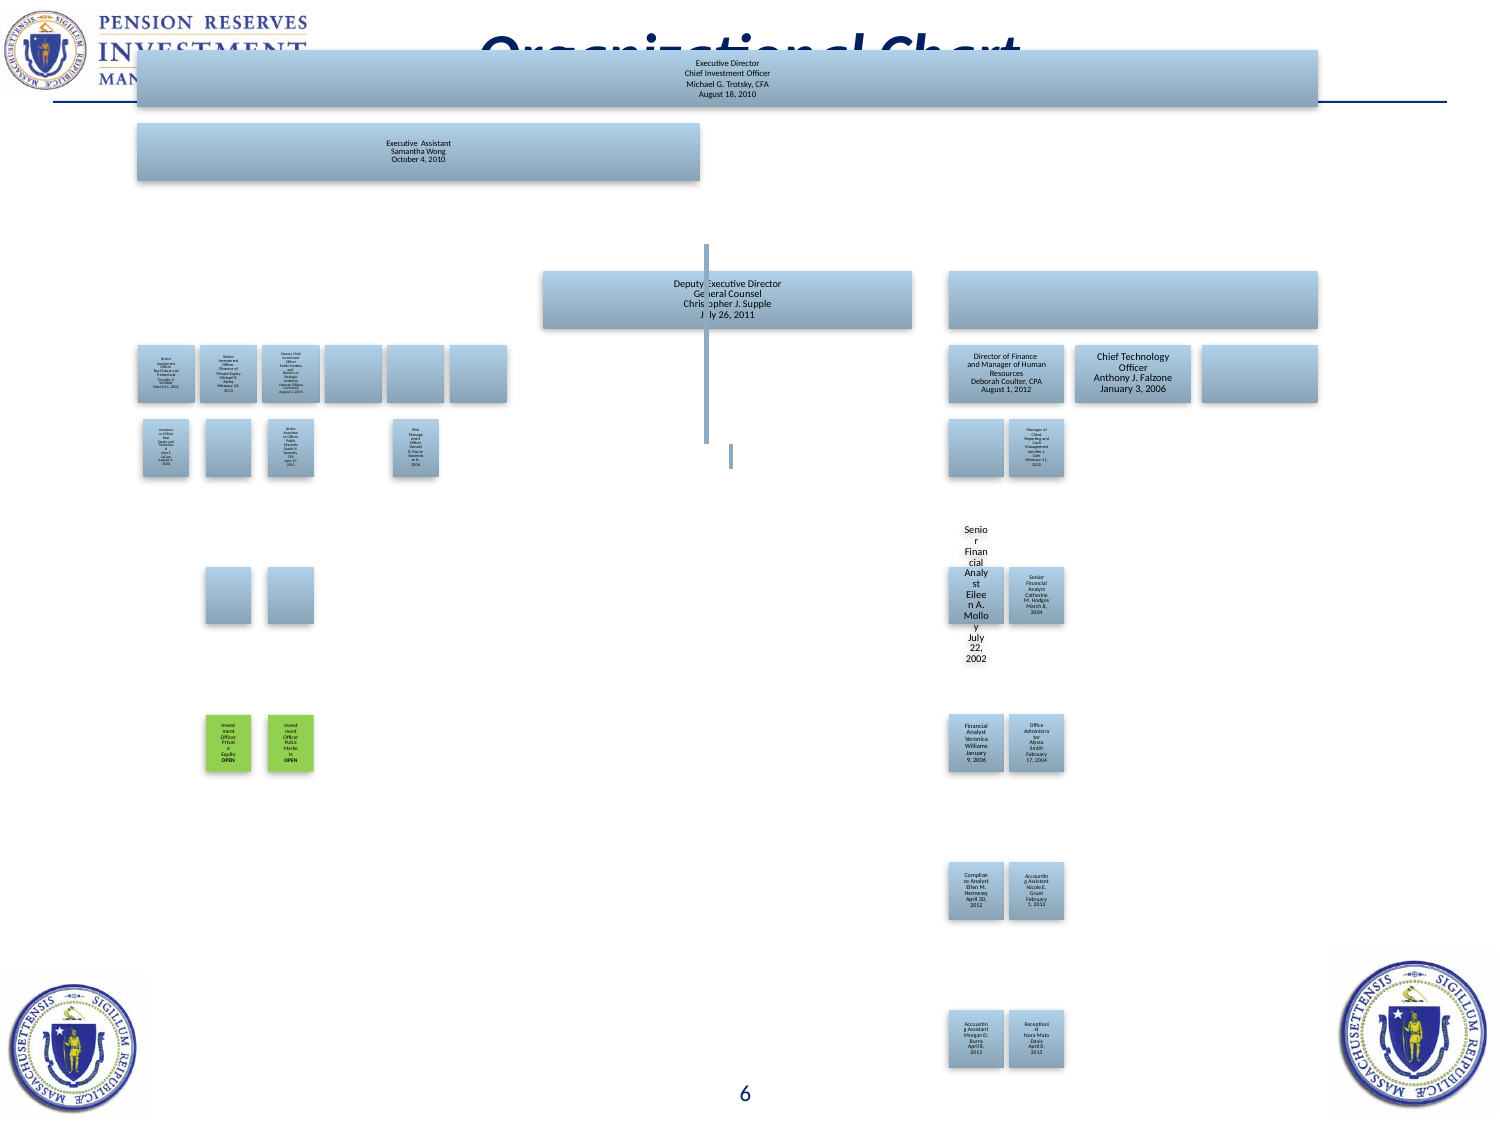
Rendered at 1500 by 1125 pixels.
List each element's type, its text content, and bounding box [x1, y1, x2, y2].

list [0, 49, 1466, 1125]
picture [1466, 948, 1499, 1117]
title Organizational Chart [318, 20, 1447, 48]
picture [0, 9, 314, 49]
